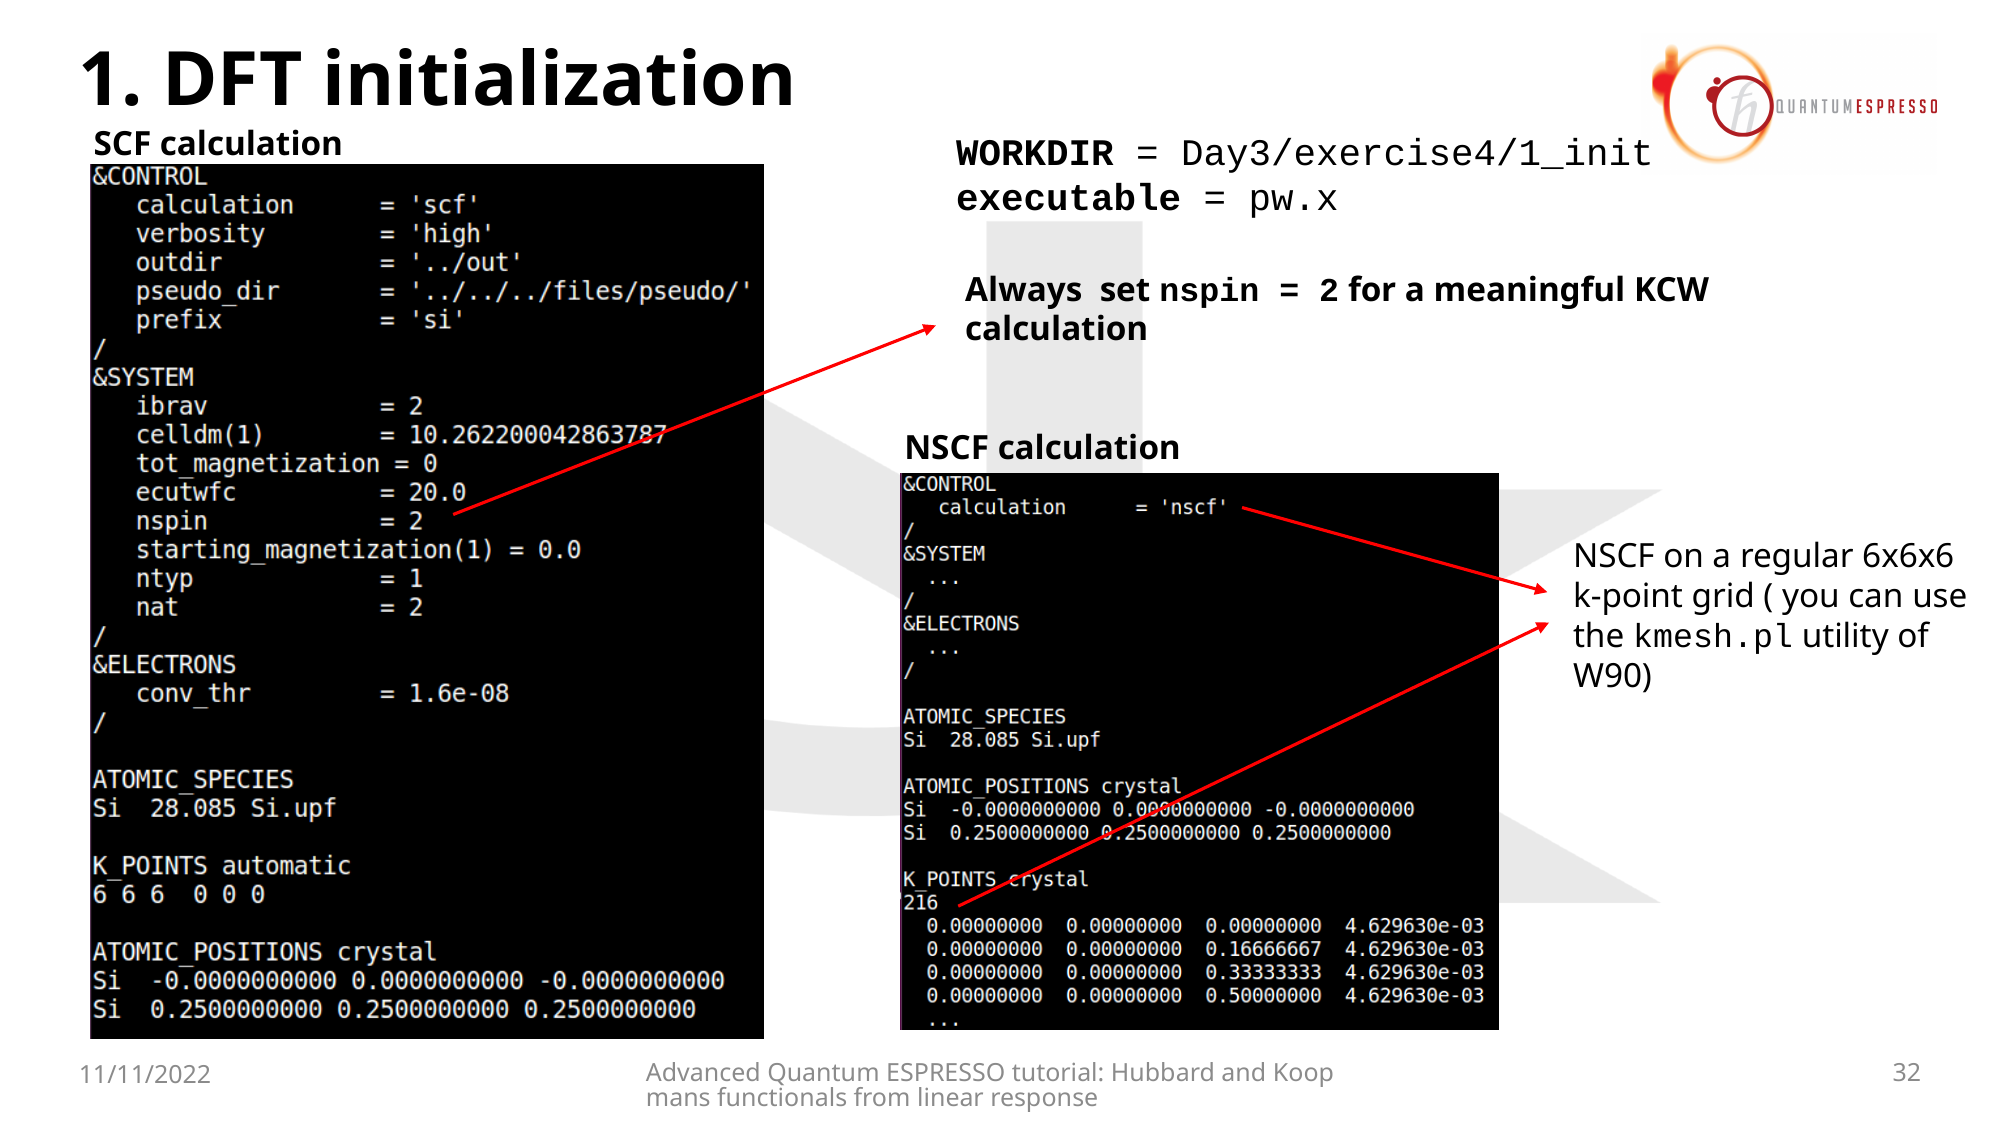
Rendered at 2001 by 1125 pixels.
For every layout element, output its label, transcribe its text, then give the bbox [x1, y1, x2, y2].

slide_number 32 [1486, 1028, 1937, 1119]
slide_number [63, 1028, 514, 1119]
picture [1641, 33, 1937, 175]
text_box Always set nspin = 2 for a meaningful KCW calculation​ [950, 260, 1827, 355]
picture [899, 473, 1499, 1031]
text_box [1241, 507, 1548, 593]
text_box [453, 325, 936, 515]
text_box 1. DFT initialization [63, 33, 1446, 175]
text_box WORKDIR = Day3/exercise4/1_init executable = pw.x [941, 120, 1669, 226]
text_box NSCF on a regular 6x6x6 k-point grid ( you can use the kmesh.pl utility of W90) [1558, 527, 2000, 702]
text_box SCF calculation [78, 114, 955, 170]
picture [90, 164, 764, 1039]
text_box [958, 622, 1549, 907]
footer Advanced Quantum ESPRESSO tutorial: Hubbard and Koopmans functionals from linear response [630, 1028, 1370, 1119]
text_box NSCF calculation [936, 418, 1766, 474]
